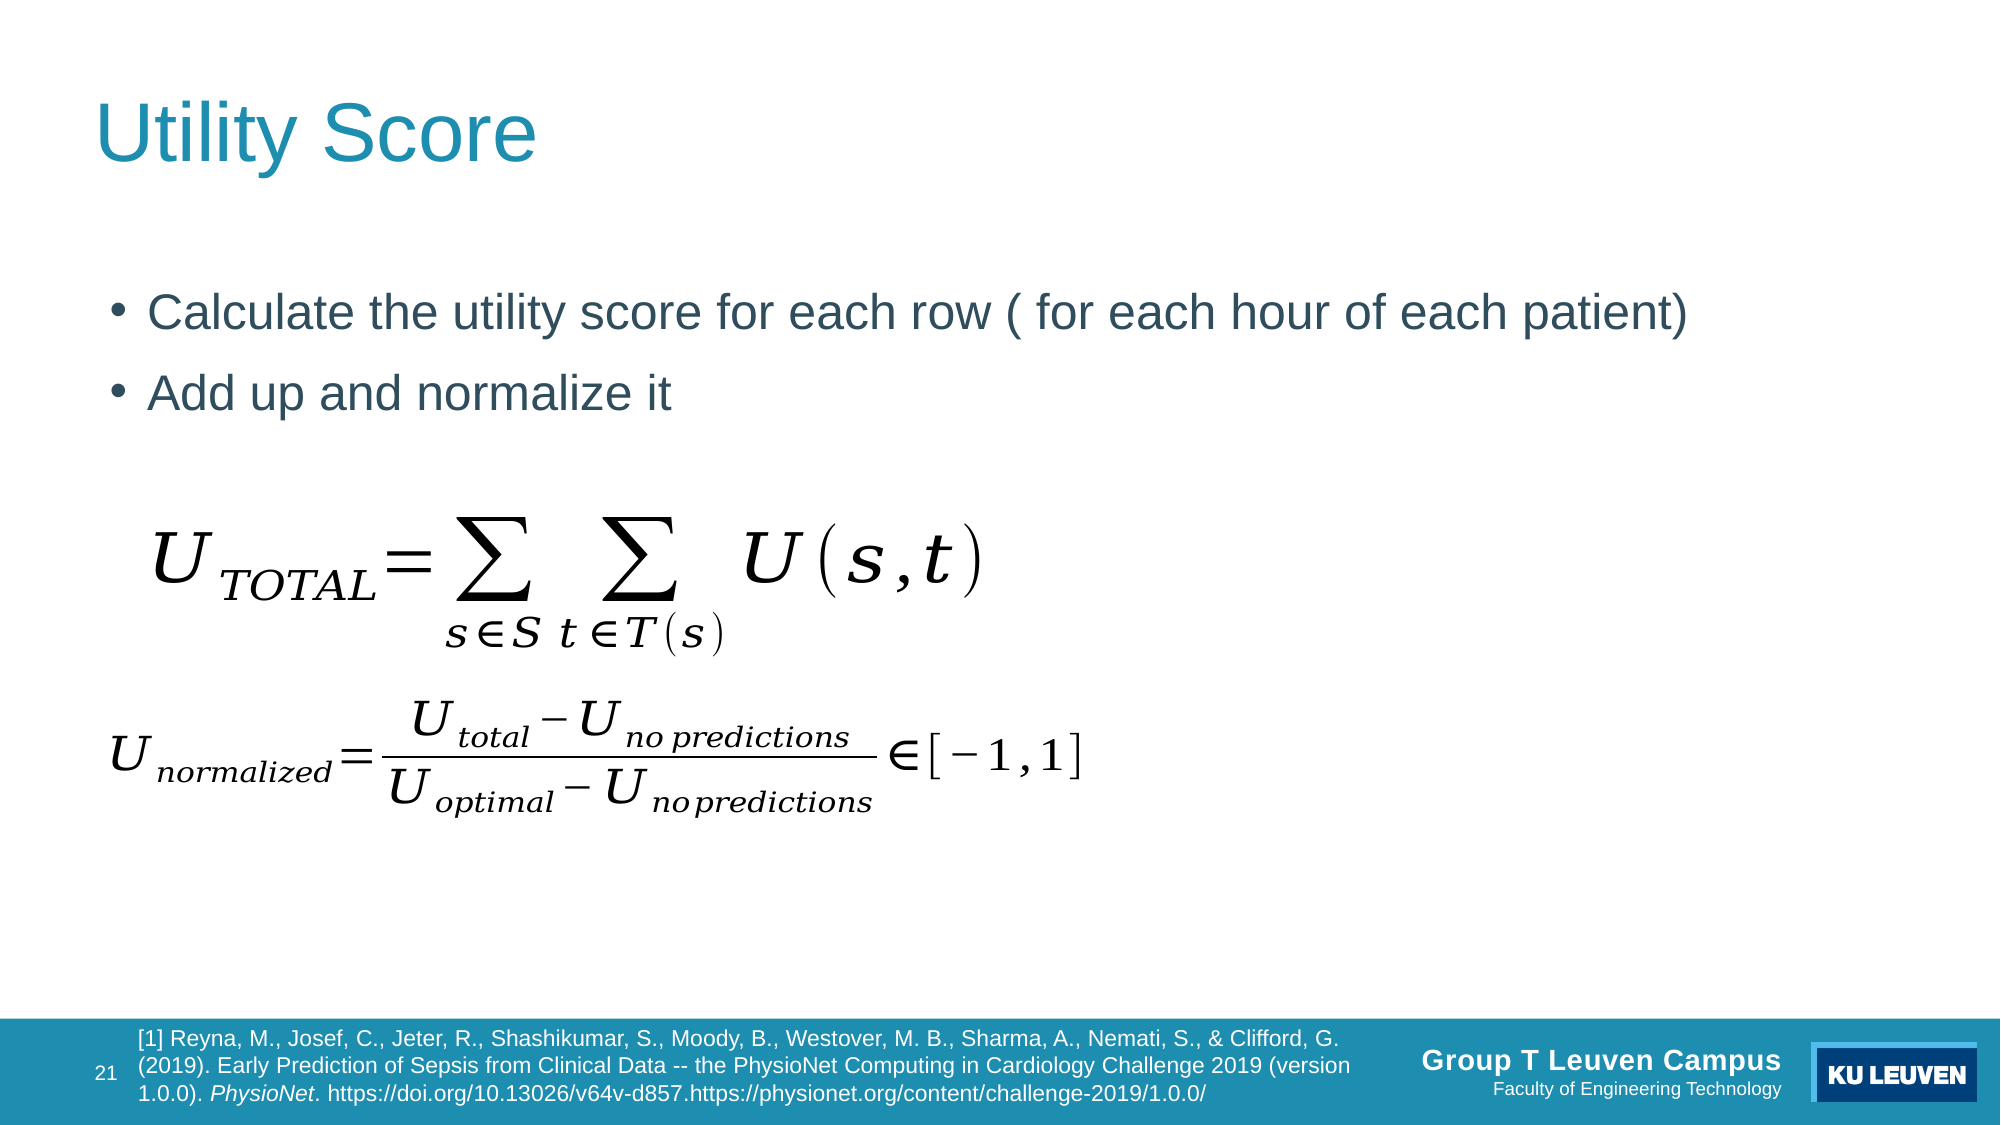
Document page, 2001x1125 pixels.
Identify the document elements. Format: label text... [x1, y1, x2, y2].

title Utility Score [94, 33, 1906, 223]
list Calculate the utility score for each row ( for each hour of each patient) Add up and normalize it [94, 271, 1906, 1004]
picture [1811, 1042, 1977, 1102]
text_box [1] Reyna, M., Josef, C., Jeter, R., Shashikumar, S., Moody, B., Westover, M. B., Sharma, A., Nemati, S., & Clifford, G. (2019). Early Prediction of Sepsis from Clinical Data -- the PhysioNet Computing in Cardiology Challenge 2019 (version 1.0.0). PhysioNet. https://doi.org/10.13026/v64v-d857.https://physionet.org/content/challenge-2019/1.0.0/ [123, 1016, 1426, 1114]
slide_number 21 [94, 1018, 201, 1125]
